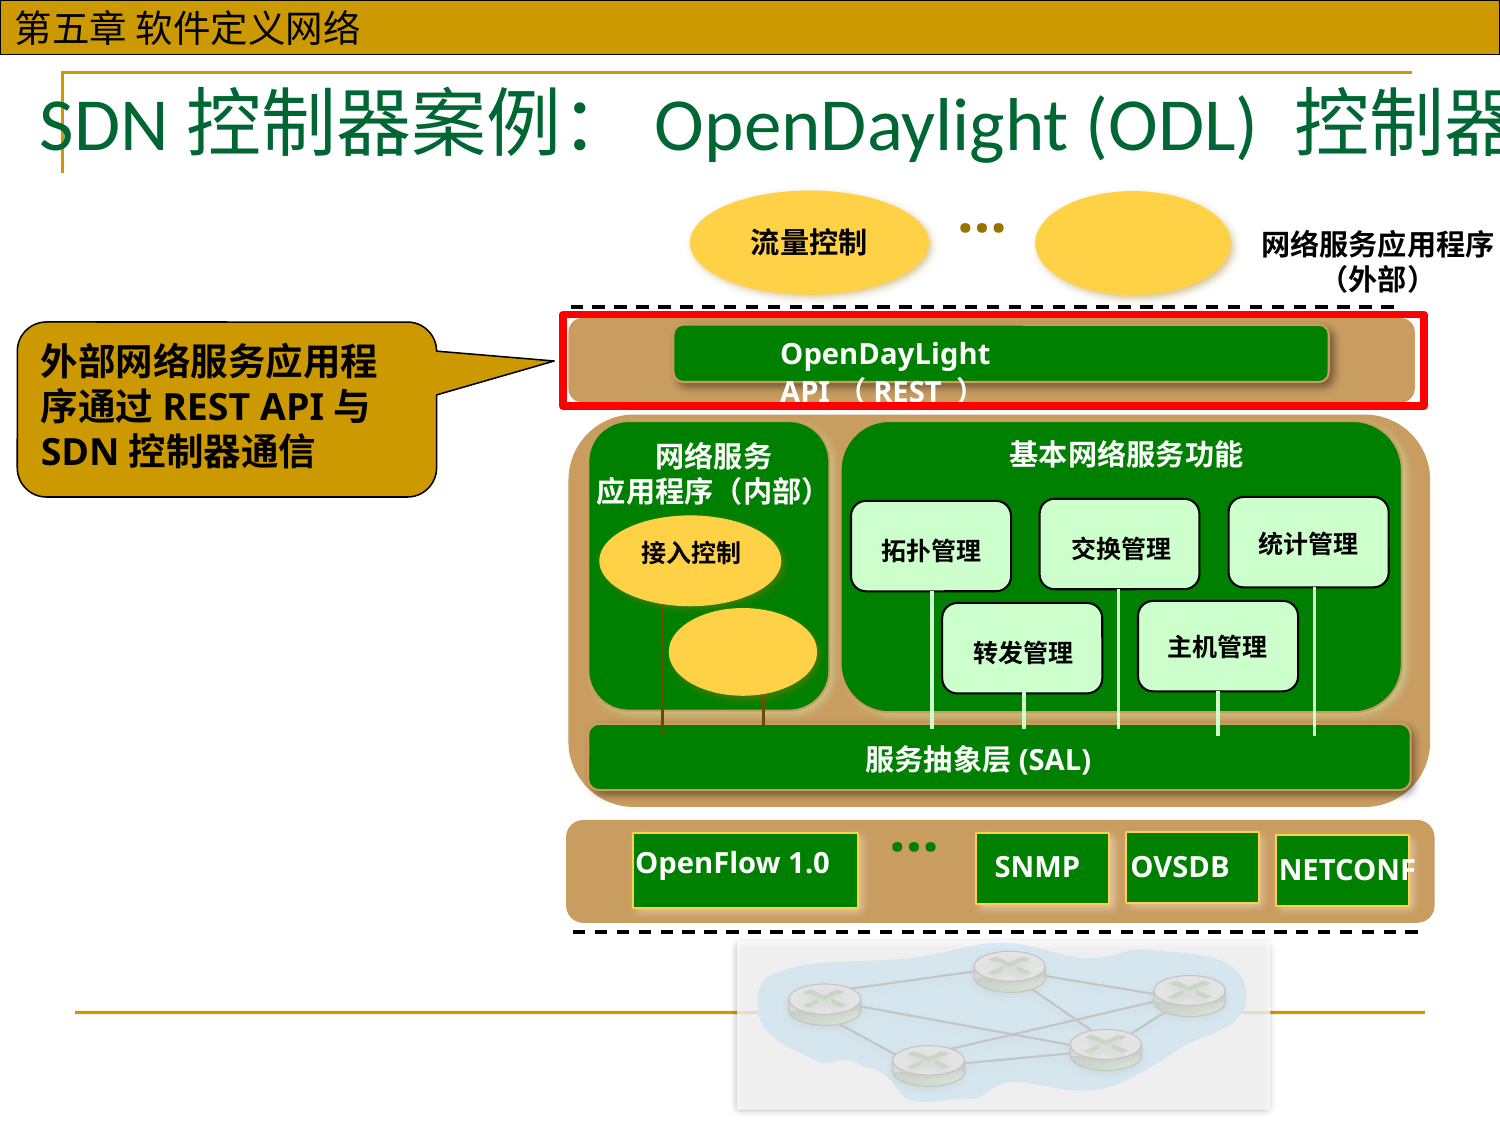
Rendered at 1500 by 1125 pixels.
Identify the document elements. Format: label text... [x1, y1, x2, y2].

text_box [1116, 832, 1260, 904]
text_box [667, 670, 759, 711]
text_box [768, 516, 830, 711]
text_box SDN控制器案例：OpenDaylight (ODL) 控制器 [24, 68, 1500, 174]
text_box … [874, 801, 955, 871]
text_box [984, 909, 1116, 914]
text_box [955, 801, 1392, 807]
text_box [566, 819, 1435, 923]
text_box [1137, 600, 1299, 692]
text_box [625, 832, 858, 909]
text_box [587, 723, 1411, 791]
text_box [861, 421, 1402, 713]
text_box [941, 602, 1103, 694]
text_box [588, 516, 658, 711]
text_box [588, 678, 656, 720]
text_box 网络服务 应用程序（内部） [560, 430, 867, 516]
text_box [591, 414, 1431, 775]
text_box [855, 832, 868, 917]
text_box [668, 614, 818, 696]
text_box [568, 317, 1416, 403]
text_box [884, 419, 1410, 720]
text_box [562, 314, 571, 406]
text_box [840, 516, 927, 713]
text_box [598, 515, 782, 607]
text_box [667, 616, 691, 641]
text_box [850, 500, 1012, 592]
text_box [606, 801, 874, 807]
text_box 网络服务应用程序（外部） [1237, 218, 1500, 304]
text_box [770, 516, 887, 720]
text_box [568, 516, 629, 782]
text_box 外部网络服务应用程序通过REST API与SDN控制器通信 [17, 321, 555, 498]
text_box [689, 166, 1231, 296]
text_box [1393, 314, 1424, 406]
text_box 基本网络服务功能 [995, 434, 1259, 479]
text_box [1261, 834, 1435, 907]
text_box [736, 940, 1271, 1110]
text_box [1039, 498, 1200, 590]
text_box [603, 421, 815, 430]
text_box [975, 832, 1110, 905]
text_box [1228, 496, 1389, 588]
